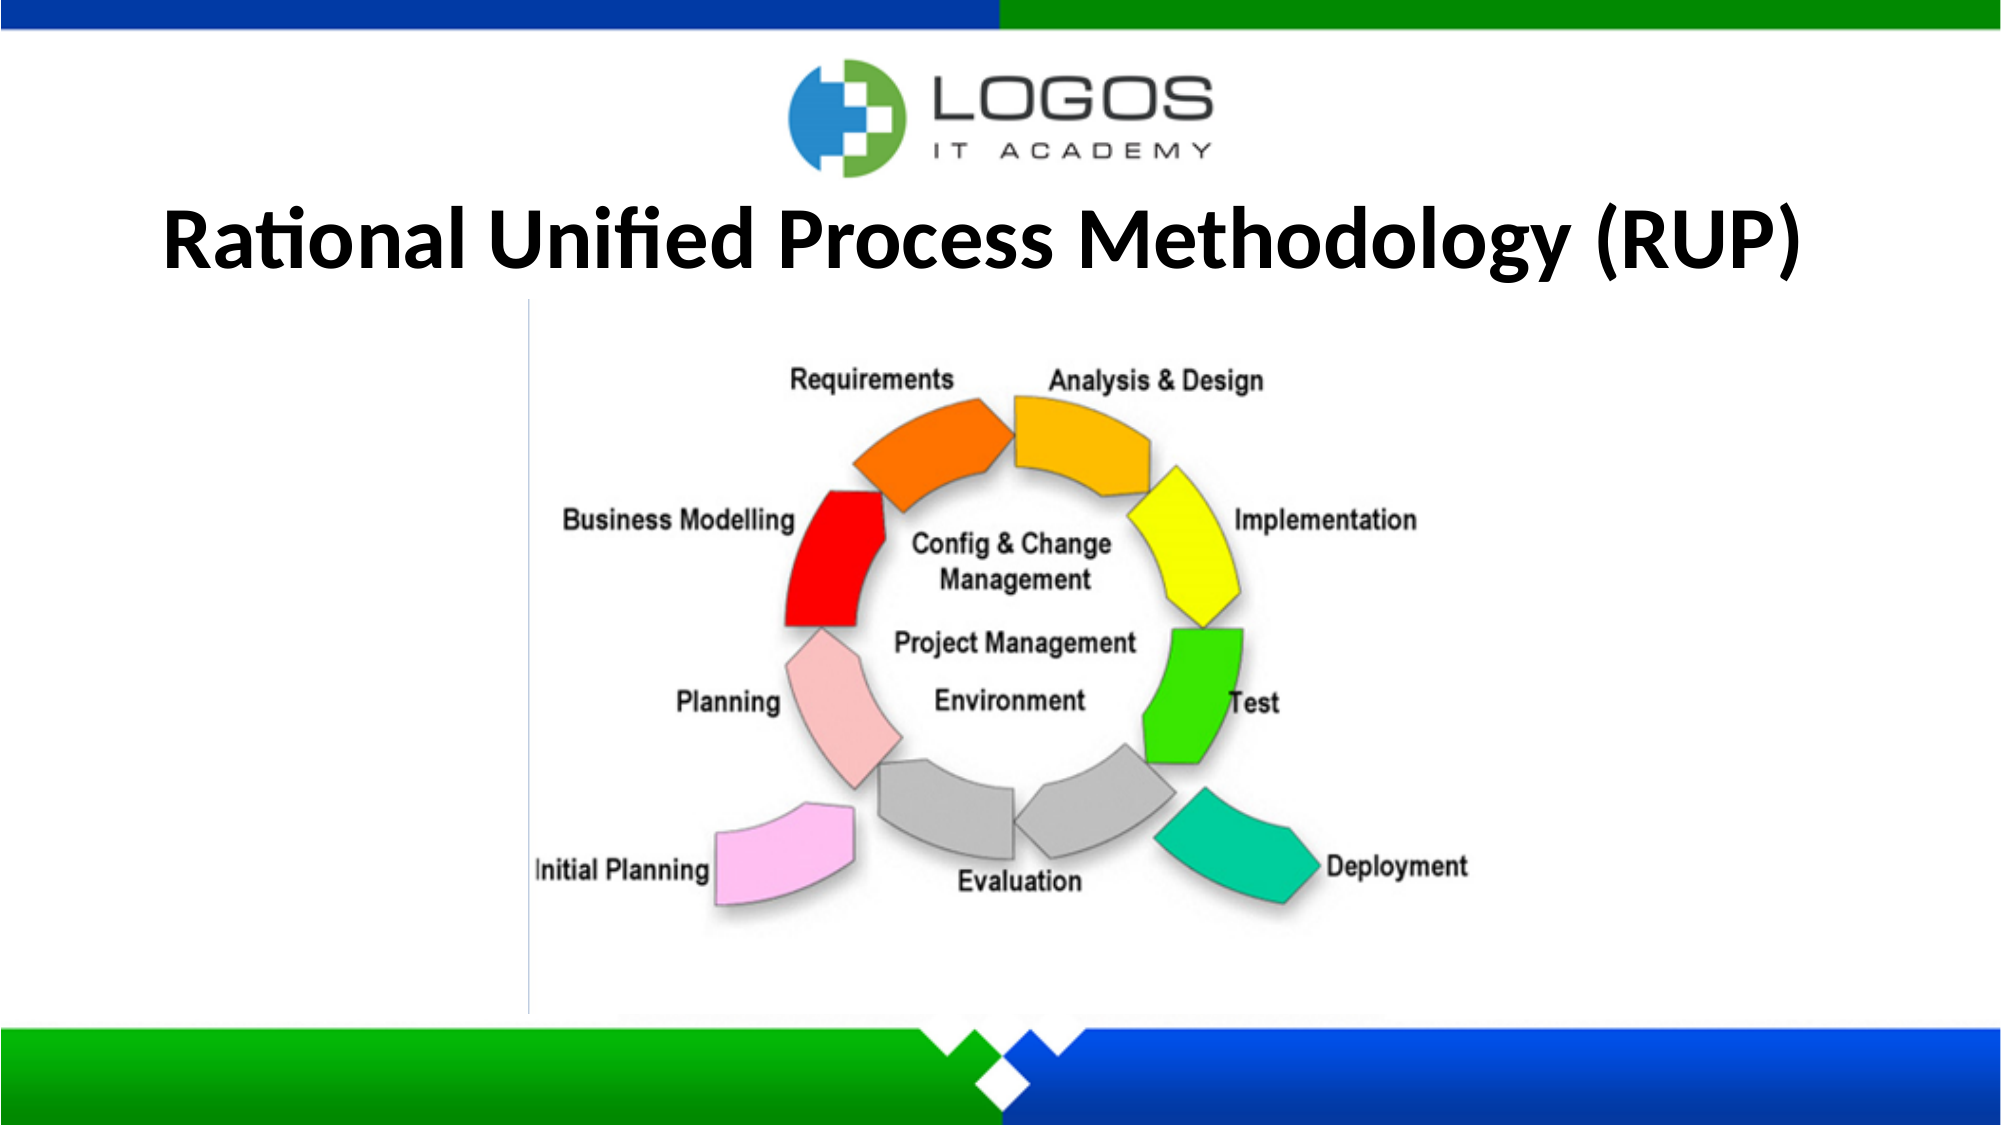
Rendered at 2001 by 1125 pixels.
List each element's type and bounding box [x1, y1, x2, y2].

text_box [0, 0, 2000, 1125]
